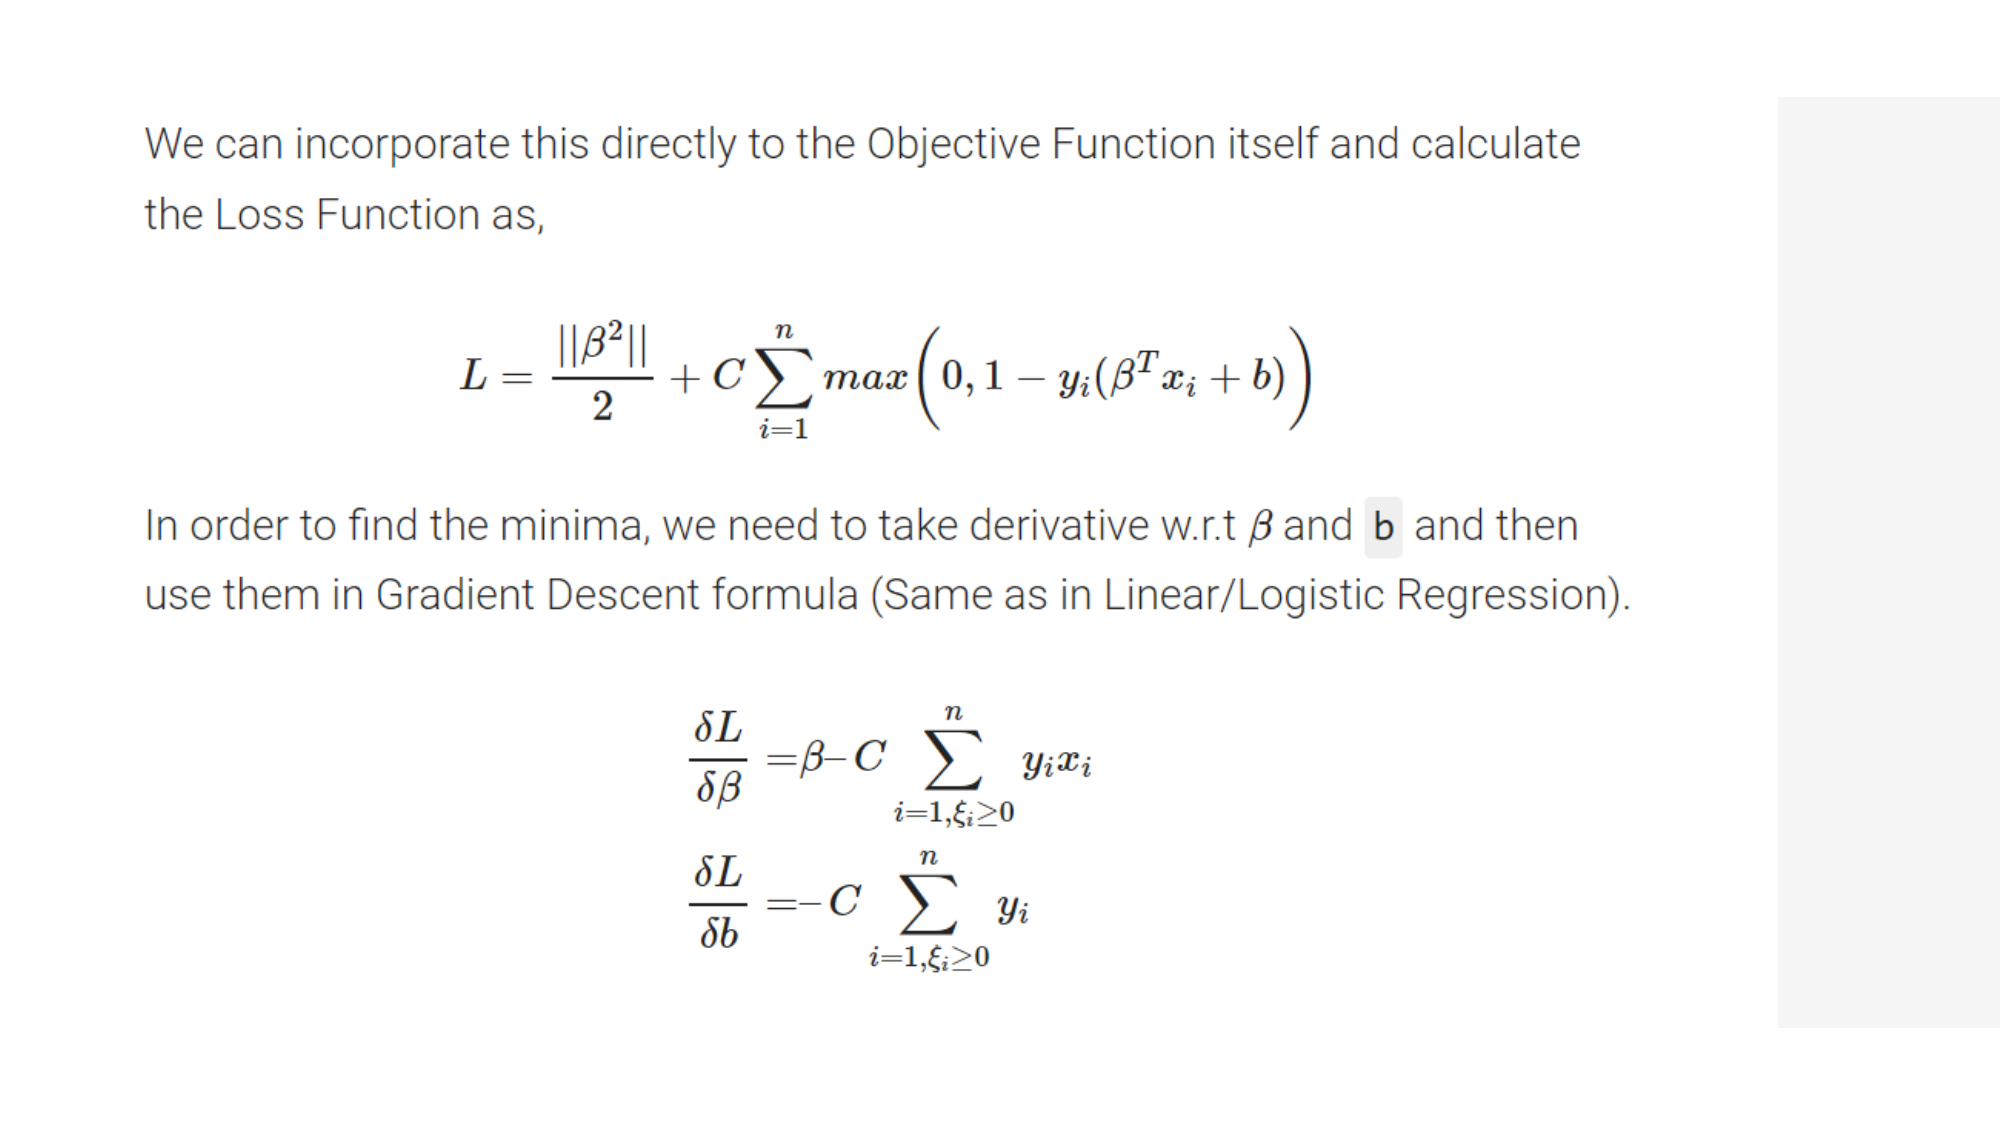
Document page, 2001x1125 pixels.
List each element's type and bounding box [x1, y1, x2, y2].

picture [0, 97, 2000, 1028]
